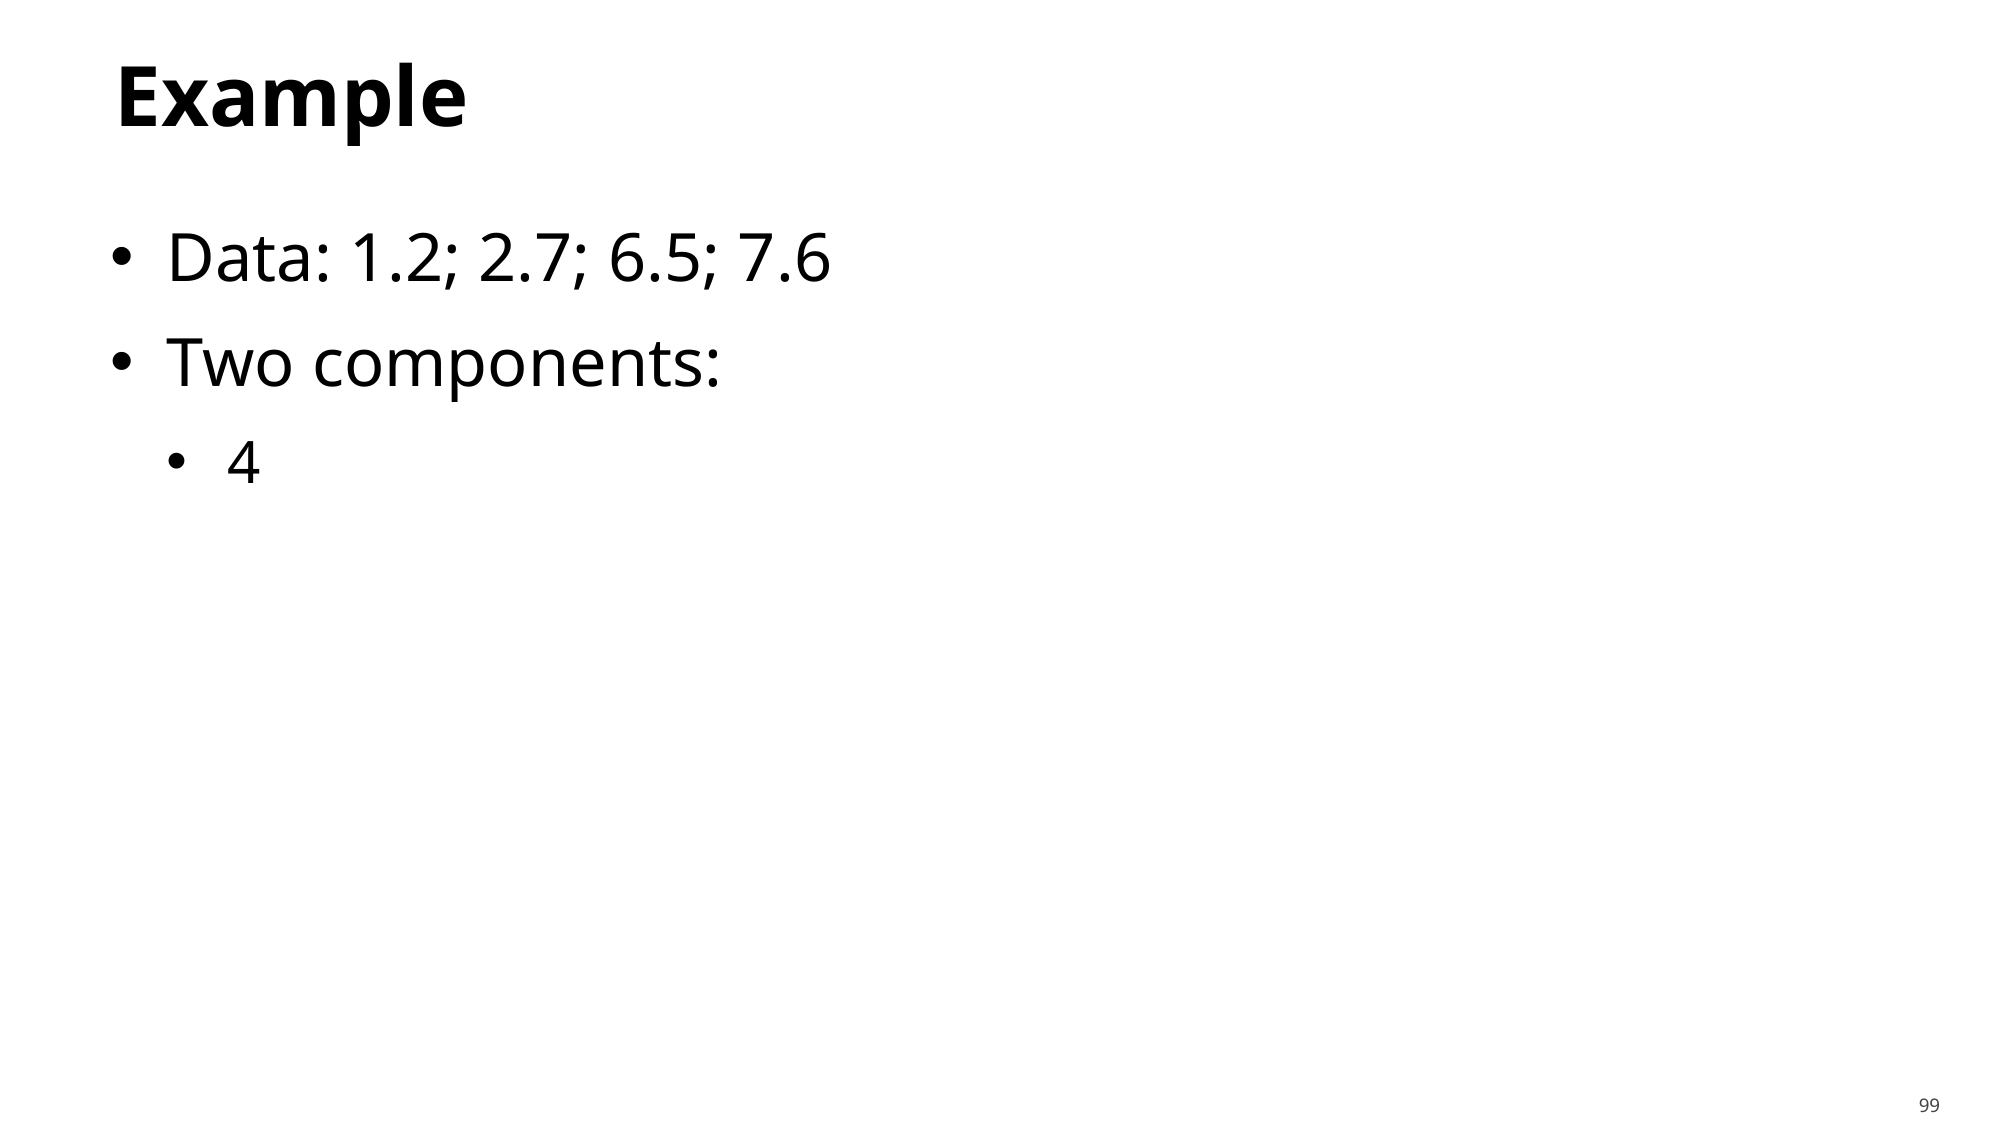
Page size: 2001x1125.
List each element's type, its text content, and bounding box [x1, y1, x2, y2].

title Example [99, 12, 1900, 175]
slide_number 99 [1794, 1080, 1955, 1125]
